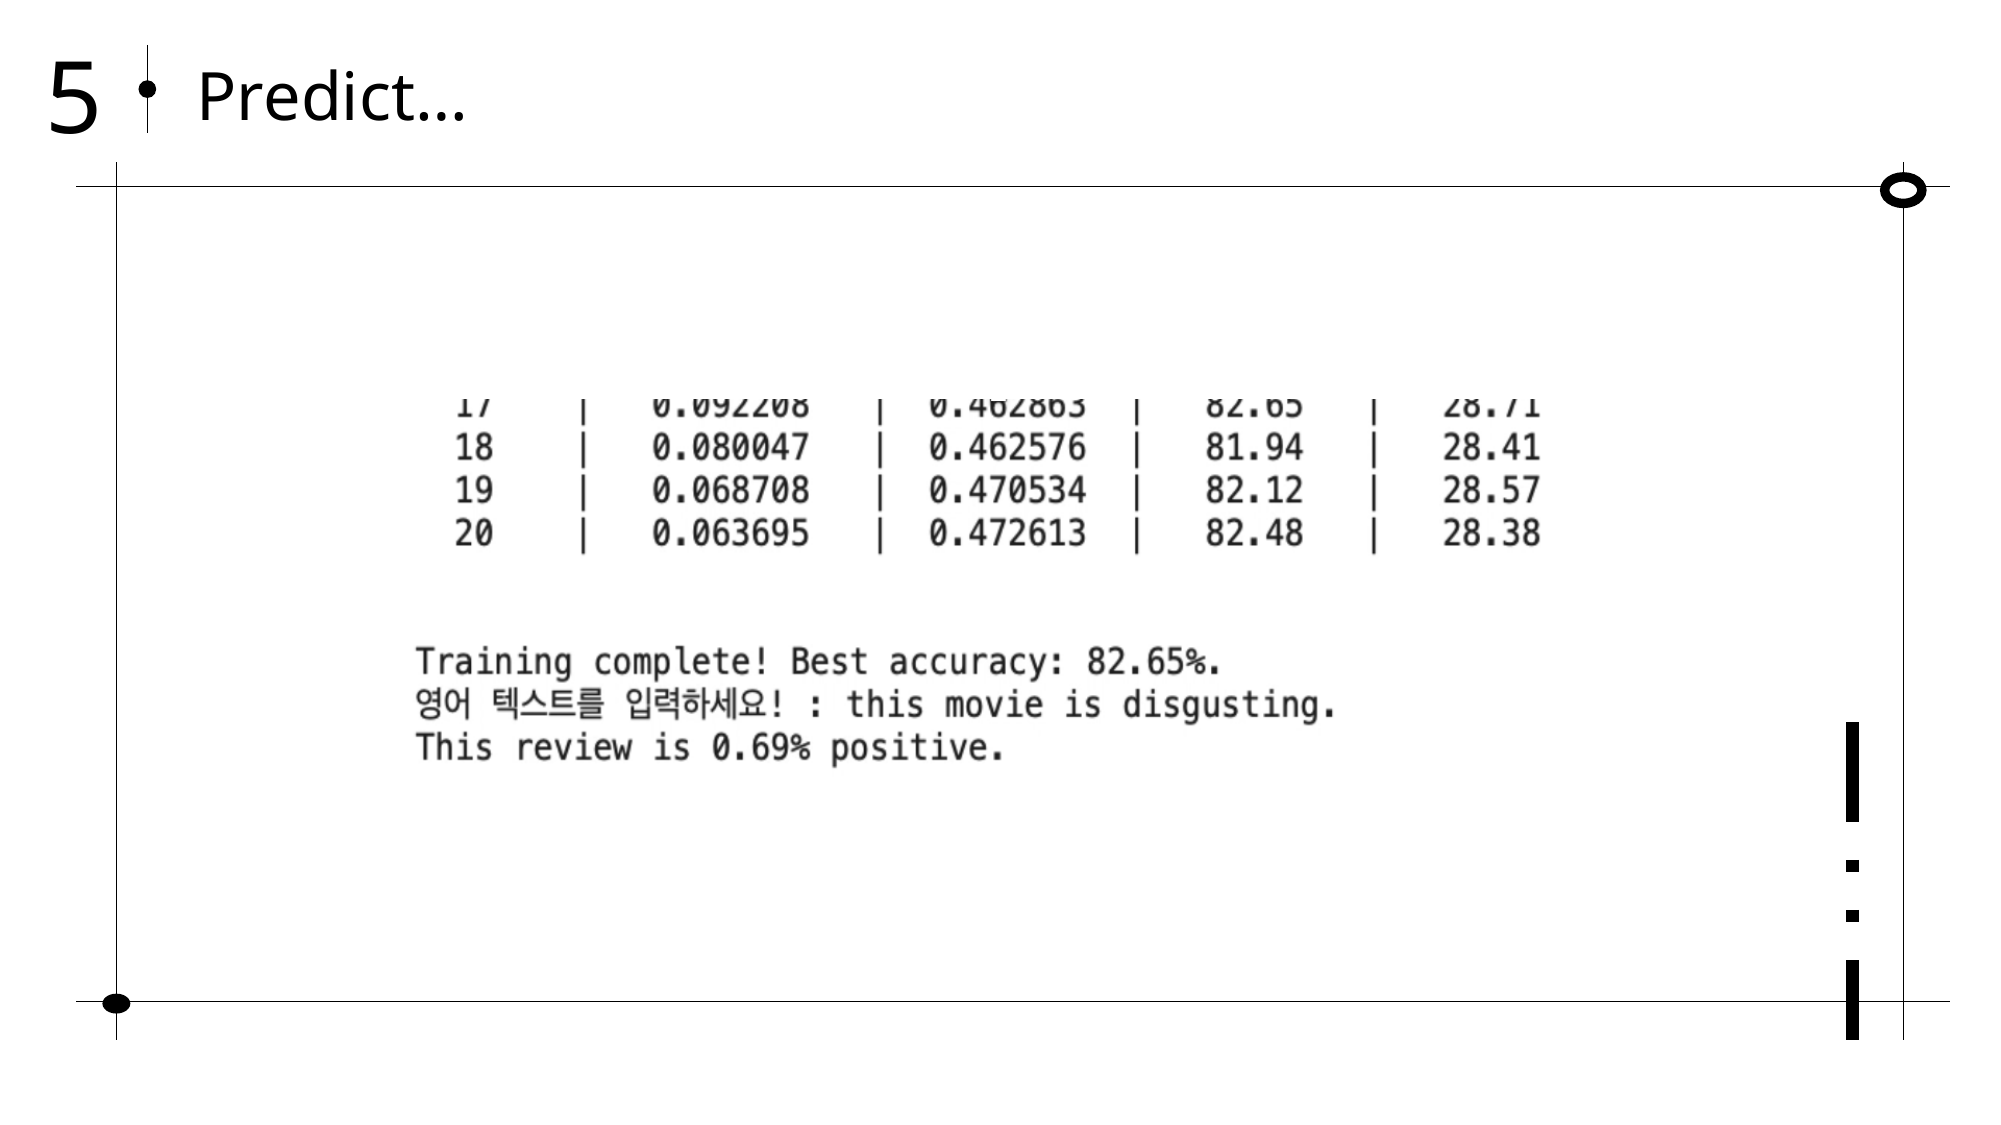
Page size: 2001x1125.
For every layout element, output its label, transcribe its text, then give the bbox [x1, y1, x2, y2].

text_box Predict… [181, 45, 484, 141]
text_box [76, 162, 1950, 1040]
text_box 5 [31, 25, 118, 161]
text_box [138, 44, 157, 134]
picture [321, 399, 1702, 790]
